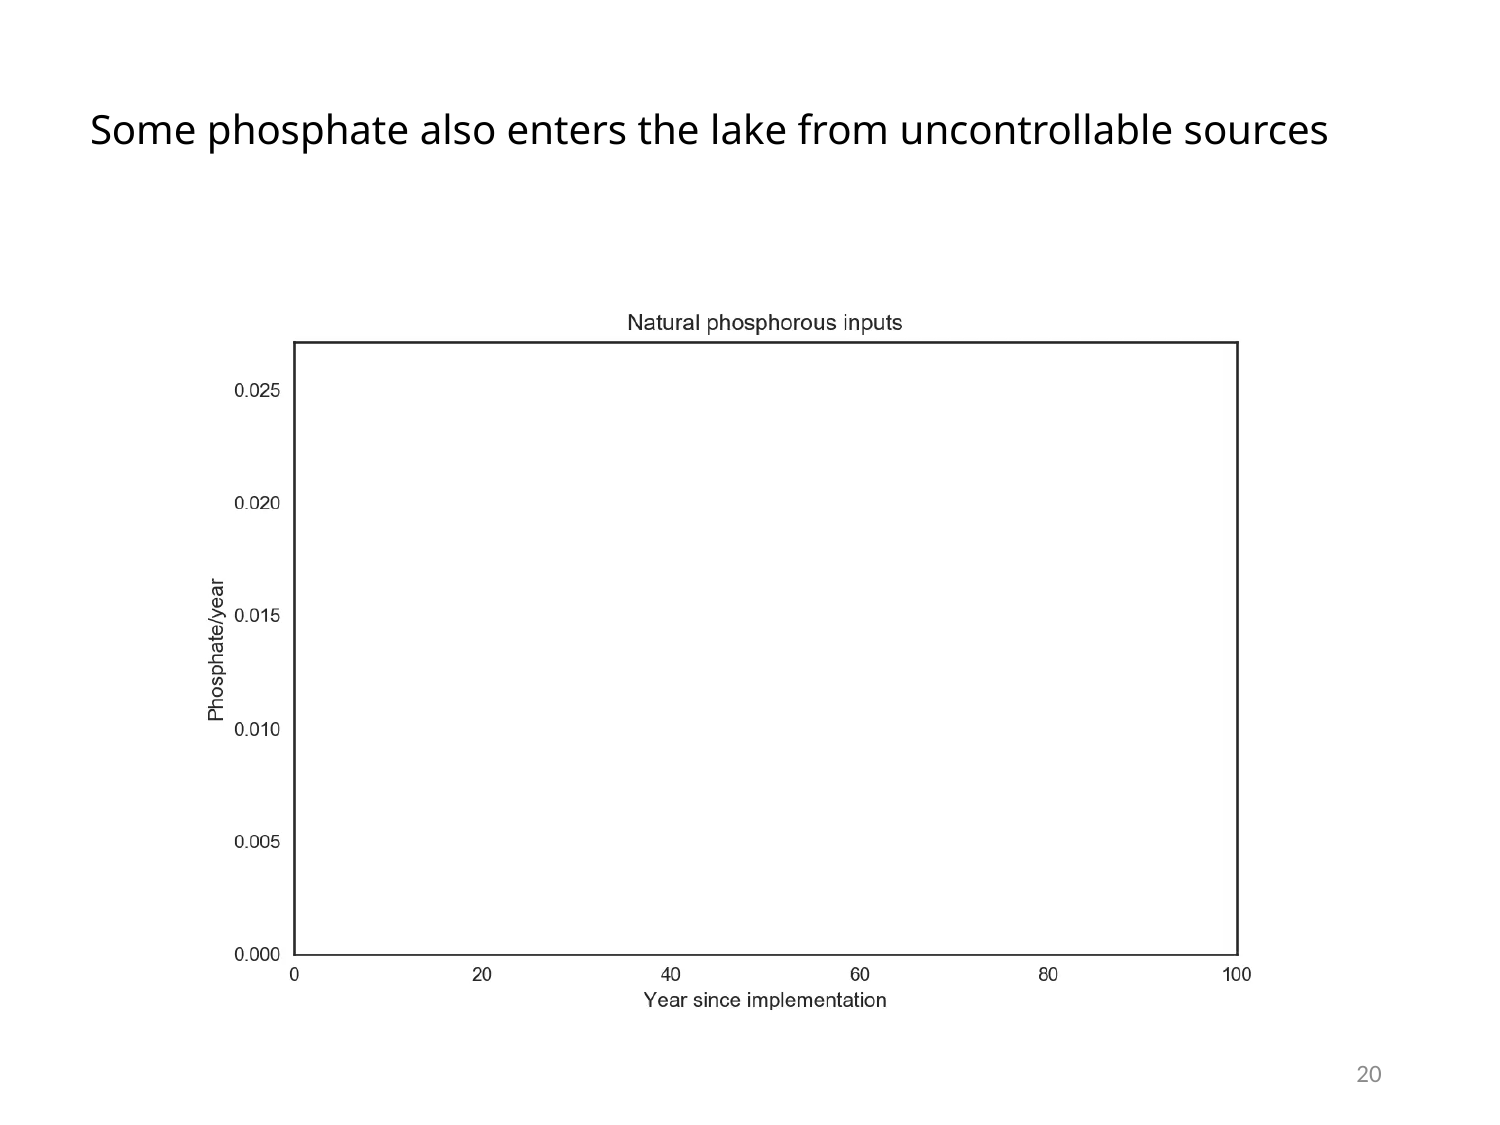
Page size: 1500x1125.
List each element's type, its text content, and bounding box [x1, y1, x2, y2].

title Some phosphate also enters the lake from uncontrollable sources [75, 85, 1425, 178]
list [141, 243, 1359, 1055]
slide_number 20 [1059, 1042, 1397, 1103]
